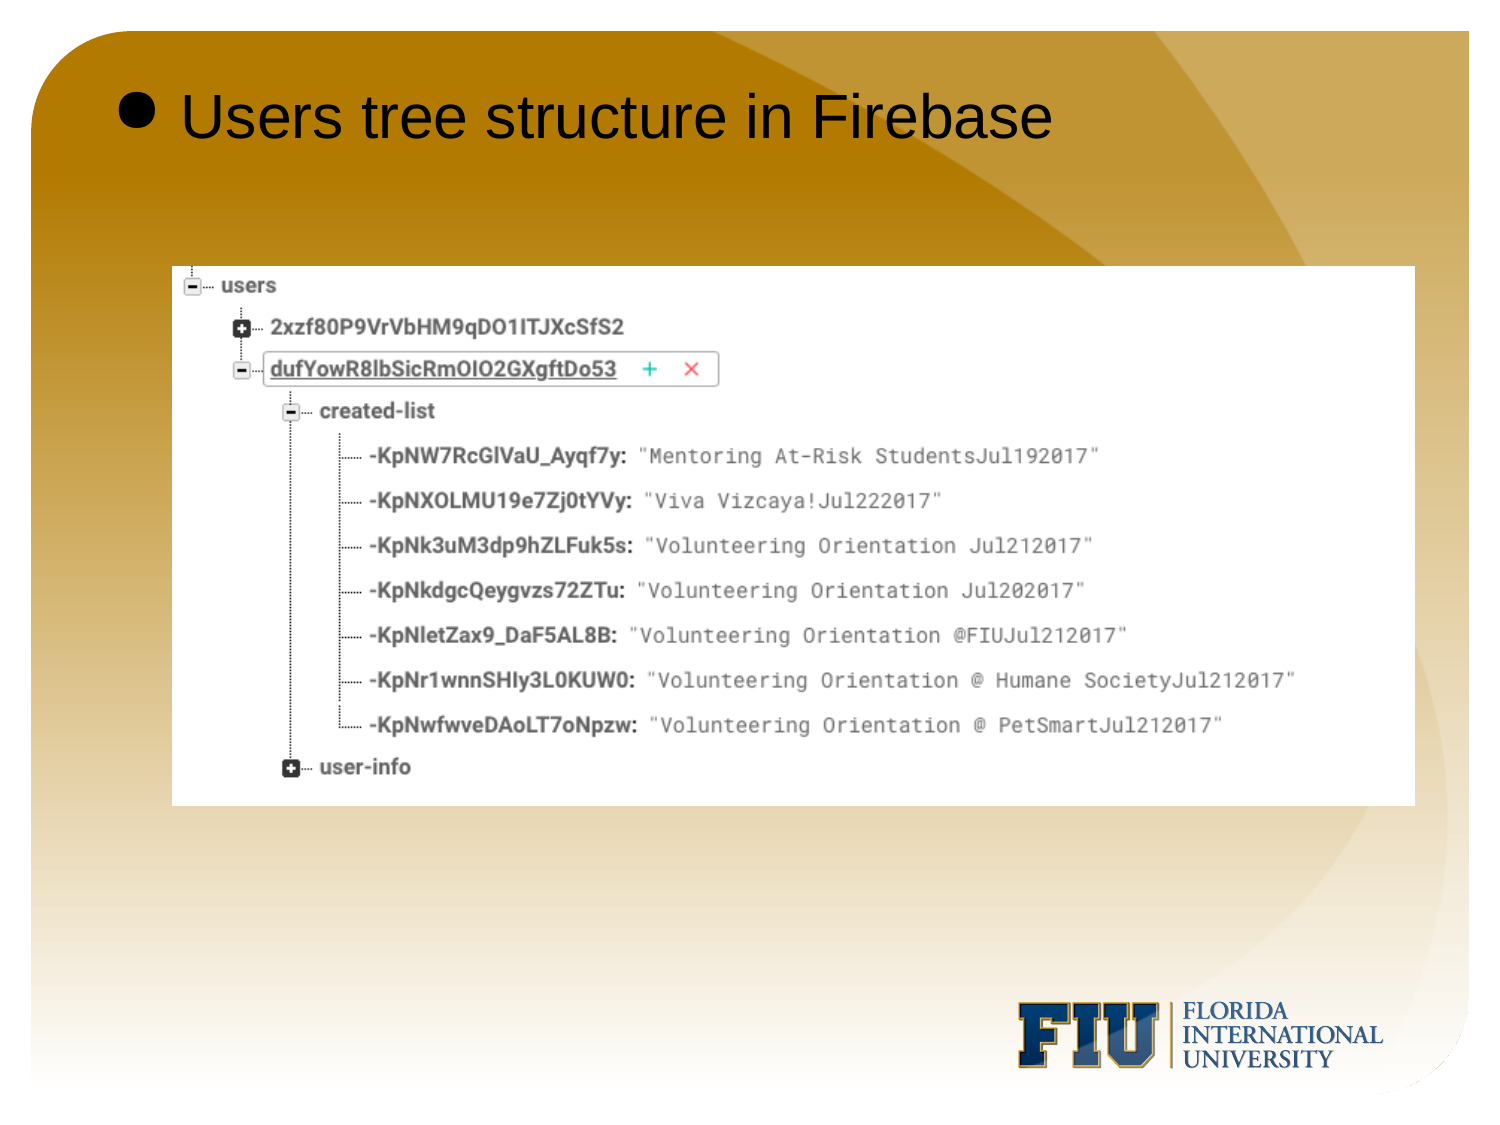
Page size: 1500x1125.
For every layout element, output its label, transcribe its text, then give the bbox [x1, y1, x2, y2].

text_box Users tree structure in Firebase [90, 61, 1415, 191]
picture [24, 30, 1473, 1094]
